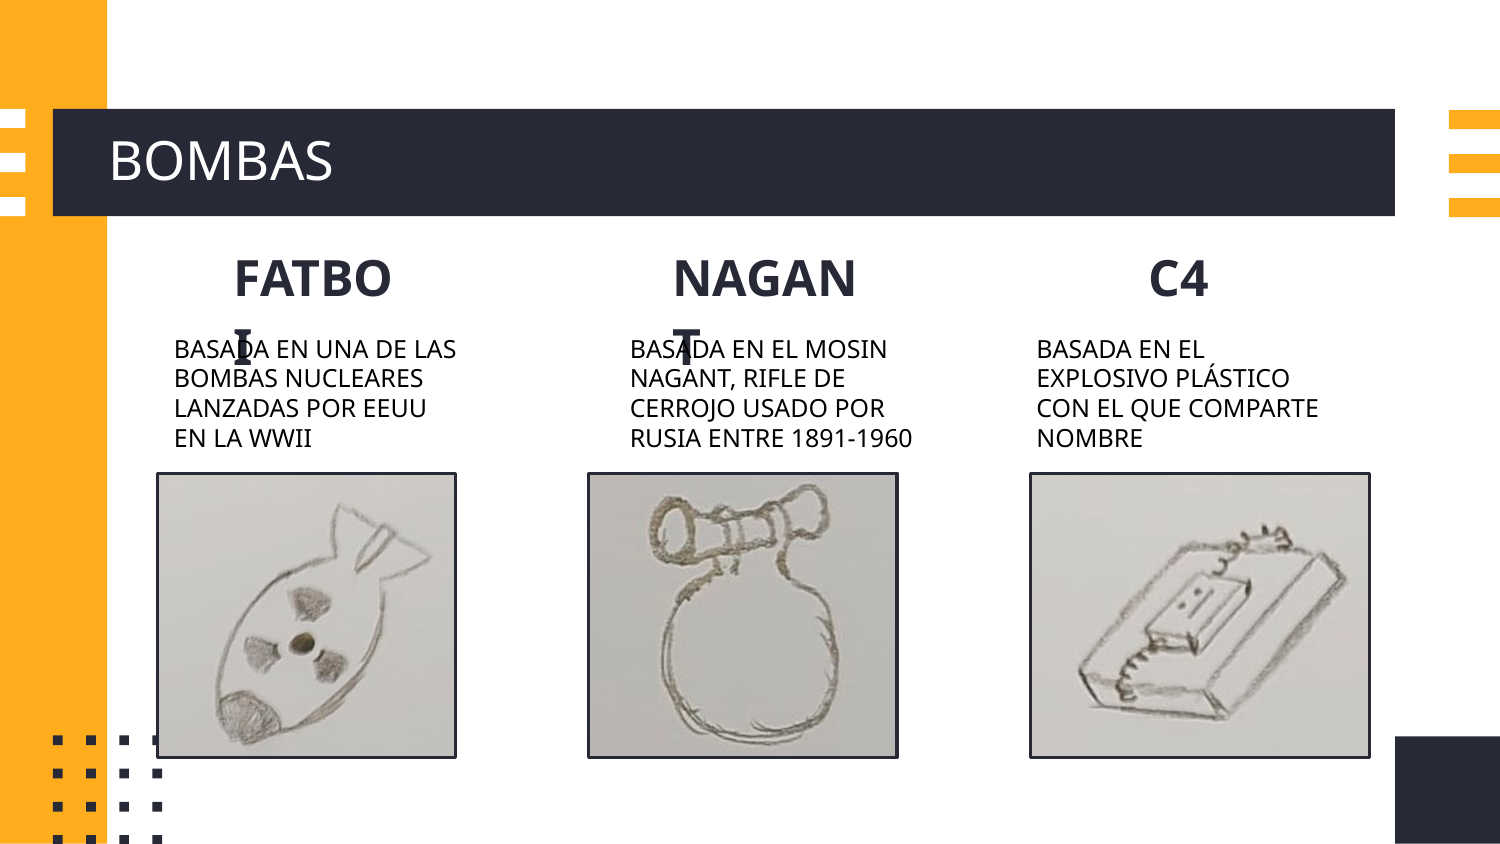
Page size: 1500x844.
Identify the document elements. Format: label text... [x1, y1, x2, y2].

list FATBOI [233, 237, 405, 314]
list NAGANT [671, 237, 881, 314]
list C4 [1148, 237, 1320, 314]
text_box BASADA EN EL MOSIN NAGANT, RIFLE DE CERROJO USADO POR RUSIA ENTRE 1891-1960 [614, 318, 935, 468]
picture [1031, 474, 1369, 756]
text_box BASADA EN EL EXPLOSIVO PLÁSTICO CON EL QUE COMPARTE NOMBRE [1021, 318, 1341, 468]
title BOMBAS [108, 108, 1396, 217]
text_box BASADA EN UNA DE LAS BOMBAS NUCLEARES LANZADAS POR EEUU EN LA WWII [158, 318, 479, 468]
picture [158, 474, 454, 756]
picture [589, 474, 896, 756]
